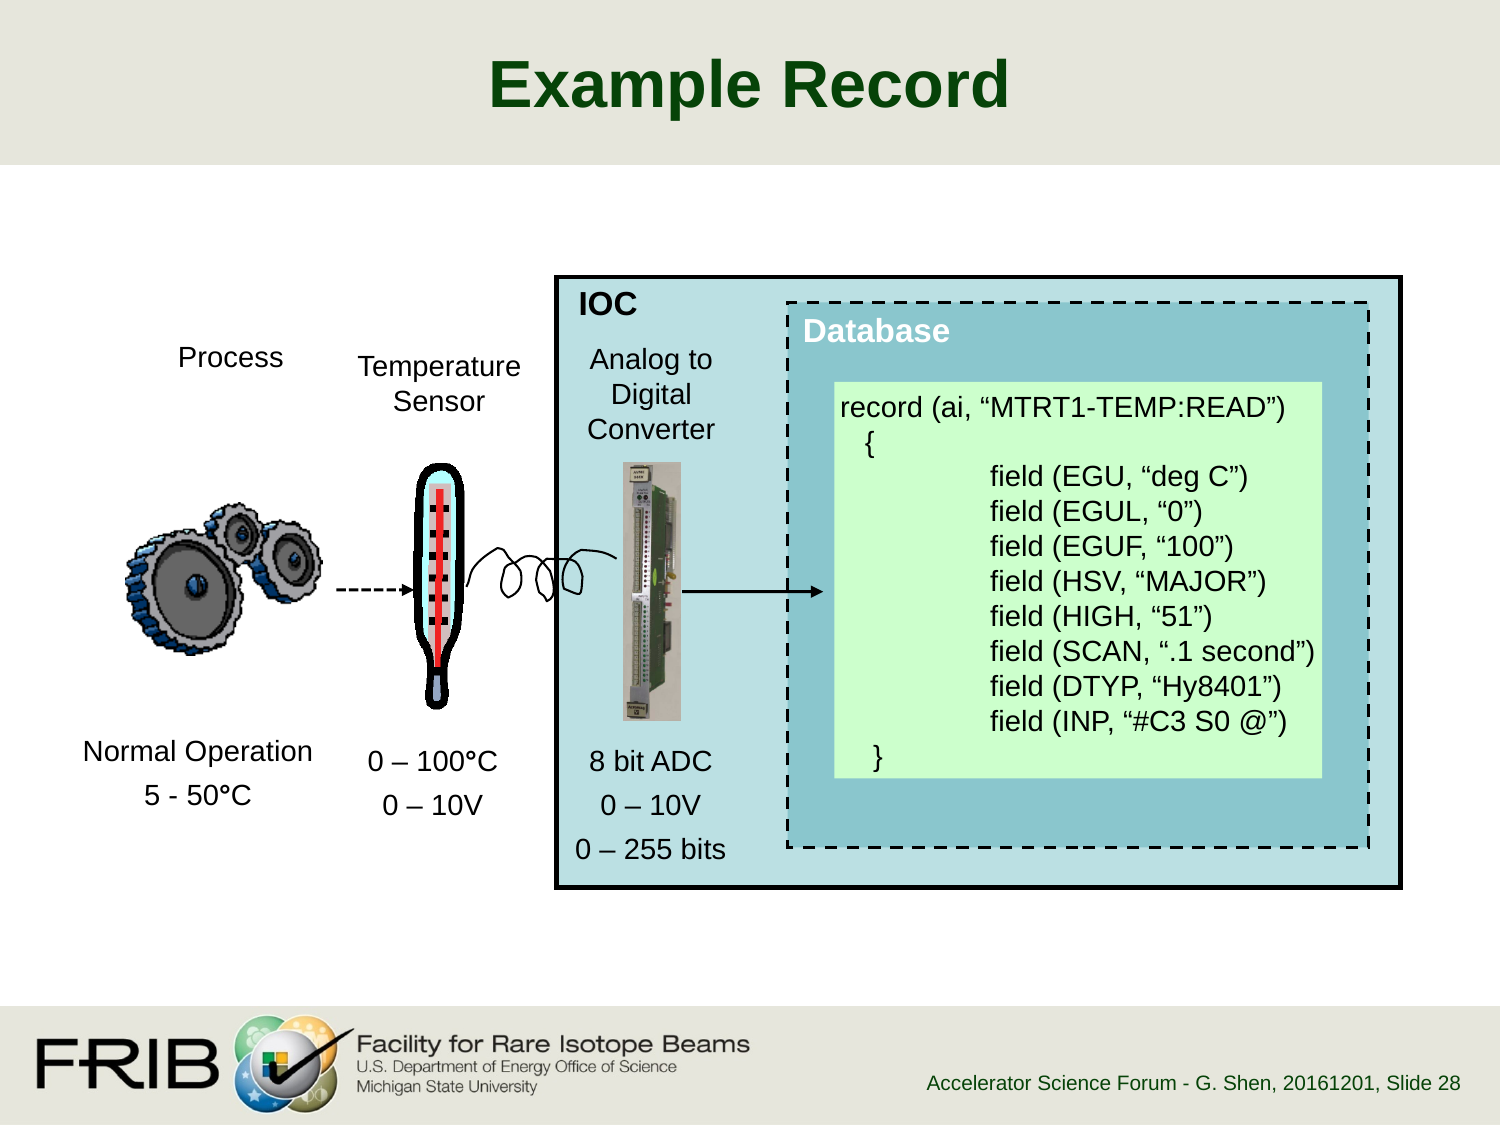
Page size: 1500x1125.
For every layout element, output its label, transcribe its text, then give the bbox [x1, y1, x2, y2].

text_box [787, 302, 1369, 848]
text_box Analog to Digital Converter [559, 332, 744, 453]
text_box 0 – 100°C 0 – 10V [296, 742, 569, 828]
text_box [556, 277, 1401, 888]
picture [125, 501, 323, 656]
text_box 8 bit ADC 0 – 10V 0 – 255 bits [503, 743, 798, 872]
picture [0, 0, 1500, 165]
text_box [474, 548, 617, 602]
text_box Temperature Sensor [336, 339, 543, 425]
footer Accelerator Science Forum - G. Shen, 20161201 [679, 1042, 1374, 1103]
slide_number , Slide 28 [1374, 1042, 1500, 1103]
text_box Database [787, 302, 966, 357]
text_box Process [160, 331, 302, 381]
text_box IOC [563, 274, 653, 330]
text_box Normal Operation 5 - 50°C [11, 733, 385, 819]
text_box record (ai, “MTRT1-TEMP:READ”) { field (EGU, “deg C”) field (EGUL, “0”) field (EGUF, “100”) field (HSV, “MAJOR”) field (HIGH, “51”) field (SCAN, “.1 second”) field (DTYP, “Hy8401”) field (INP, “#C3 S0 @”) } [834, 381, 1323, 779]
picture [0, 1006, 1500, 1125]
text_box [686, 585, 824, 598]
text_box [400, 583, 407, 597]
picture [412, 459, 469, 713]
title Example Record [11, 46, 1489, 128]
picture [623, 461, 682, 721]
